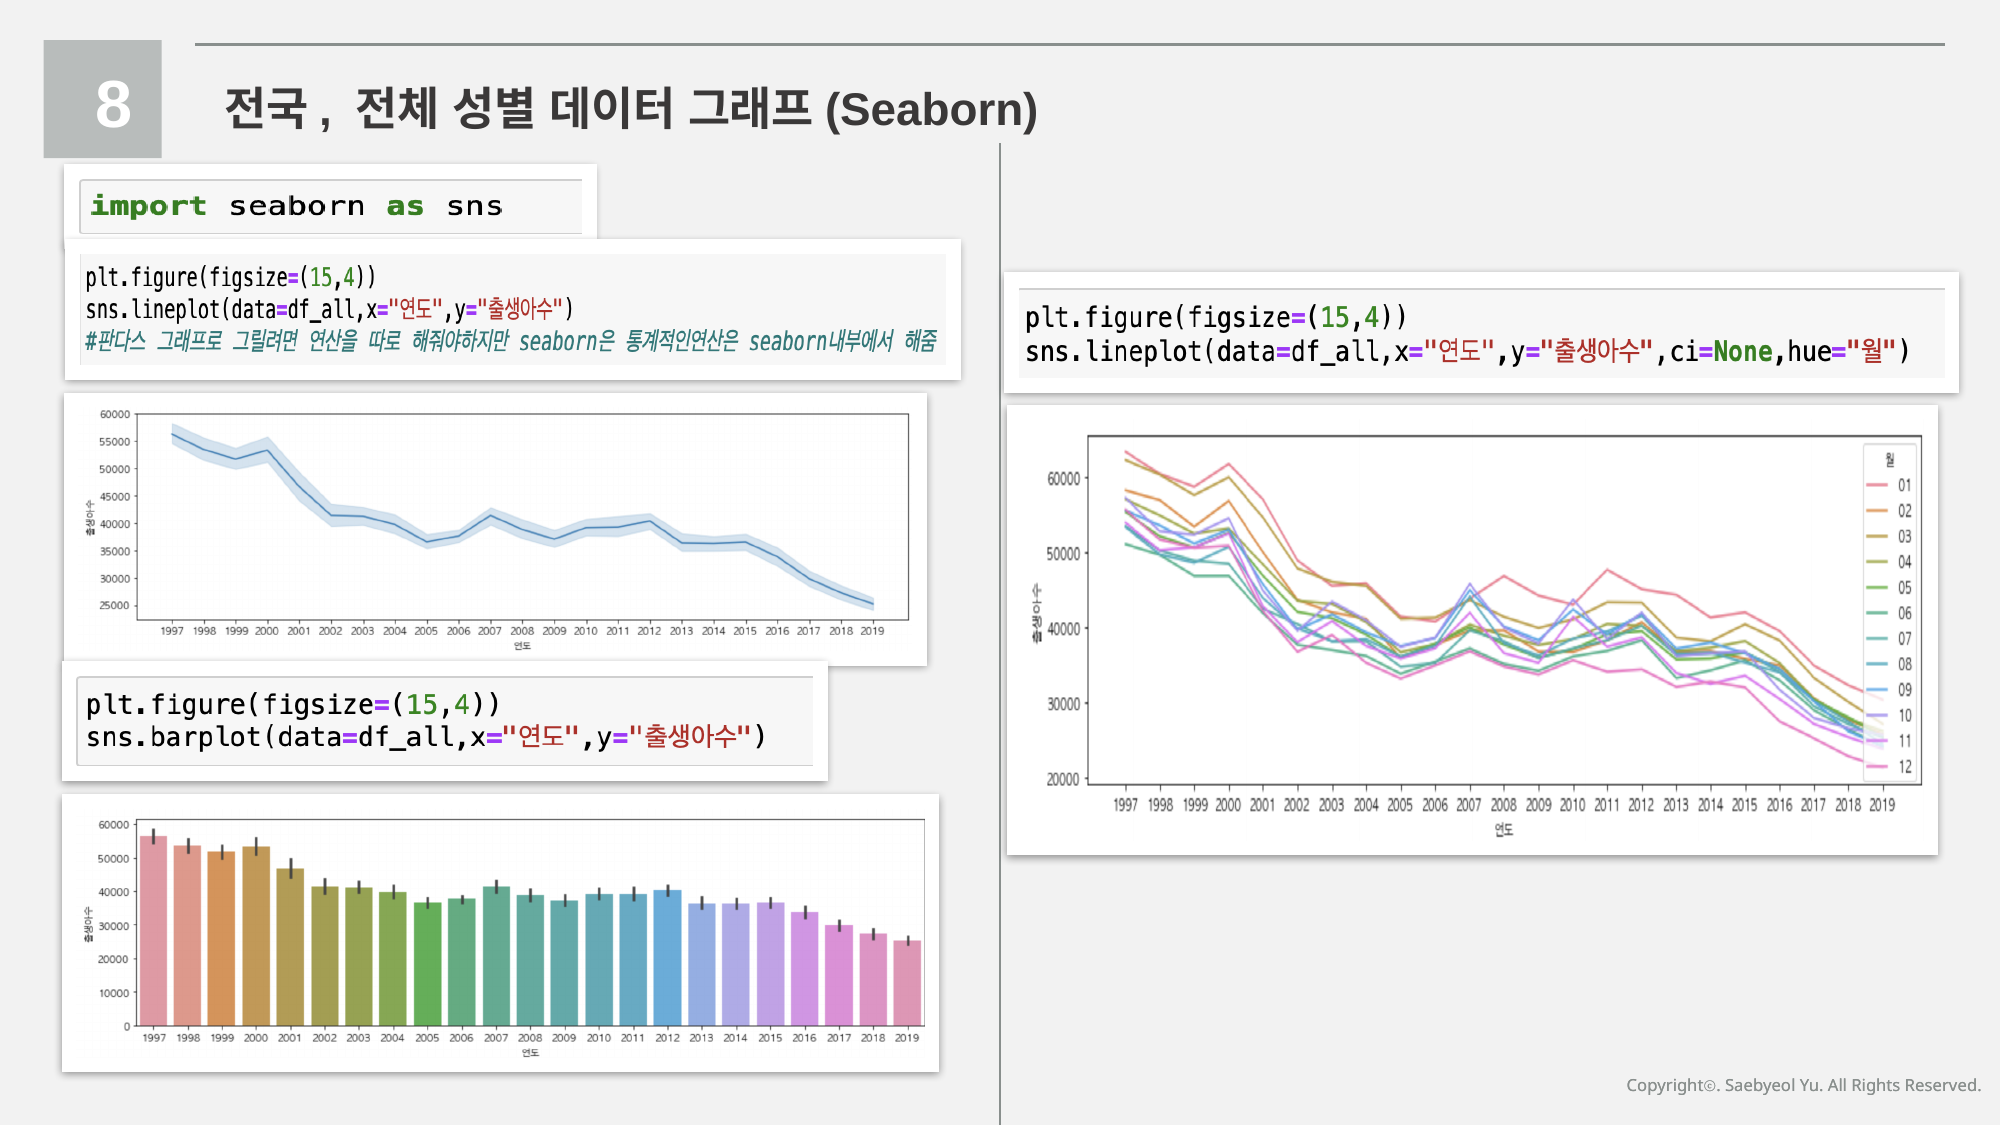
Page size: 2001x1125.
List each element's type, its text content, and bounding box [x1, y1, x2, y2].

text_box [42, 39, 163, 159]
text_box 전국, 전체 성별 데이터 그래프(Seaborn) [209, 72, 1054, 143]
picture [78, 407, 913, 652]
picture [76, 674, 814, 767]
picture [78, 178, 583, 234]
picture [1021, 419, 1924, 841]
picture [76, 808, 925, 1058]
text_box 8 [80, 52, 123, 148]
text_box Copyrightⓒ. Saebyeol Yu. All Rights Reserved. [1611, 1067, 1998, 1102]
picture [79, 254, 947, 366]
picture [1018, 286, 1945, 379]
